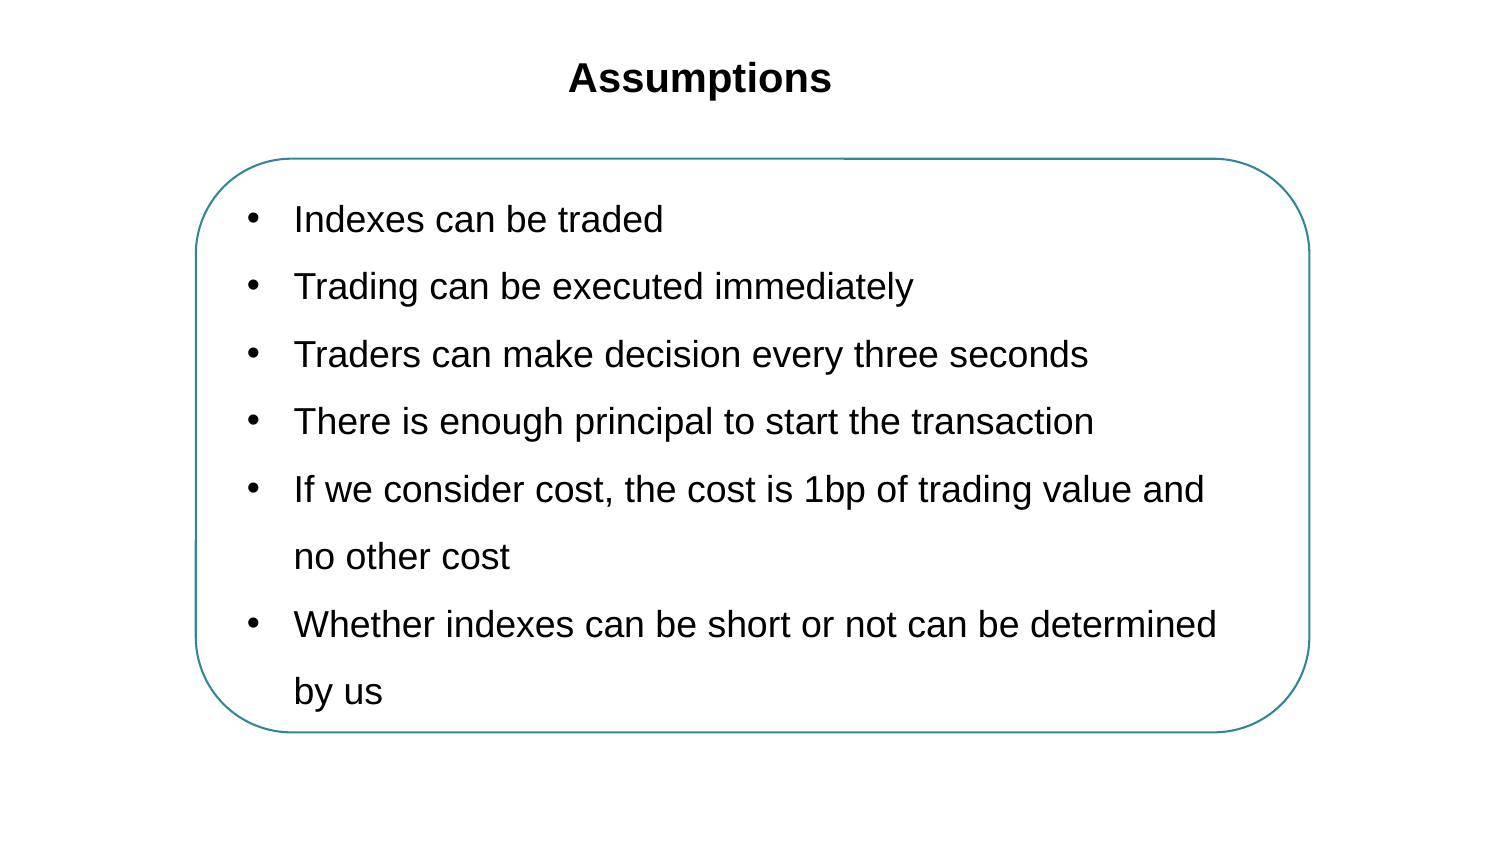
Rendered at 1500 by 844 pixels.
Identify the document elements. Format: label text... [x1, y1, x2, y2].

text_box Assumptions [553, 43, 848, 108]
text_box Indexes can be traded Trading can be executed immediately Traders can make decision every three seconds There is enough principal to start the transaction If we consider cost, the cost is 1bp of trading value and no other cost Whether indexes can be short or not can be determined by us [232, 164, 1268, 720]
text_box [1268, 174, 1311, 717]
text_box [242, 720, 1263, 734]
text_box [194, 178, 232, 713]
text_box [257, 157, 1249, 164]
